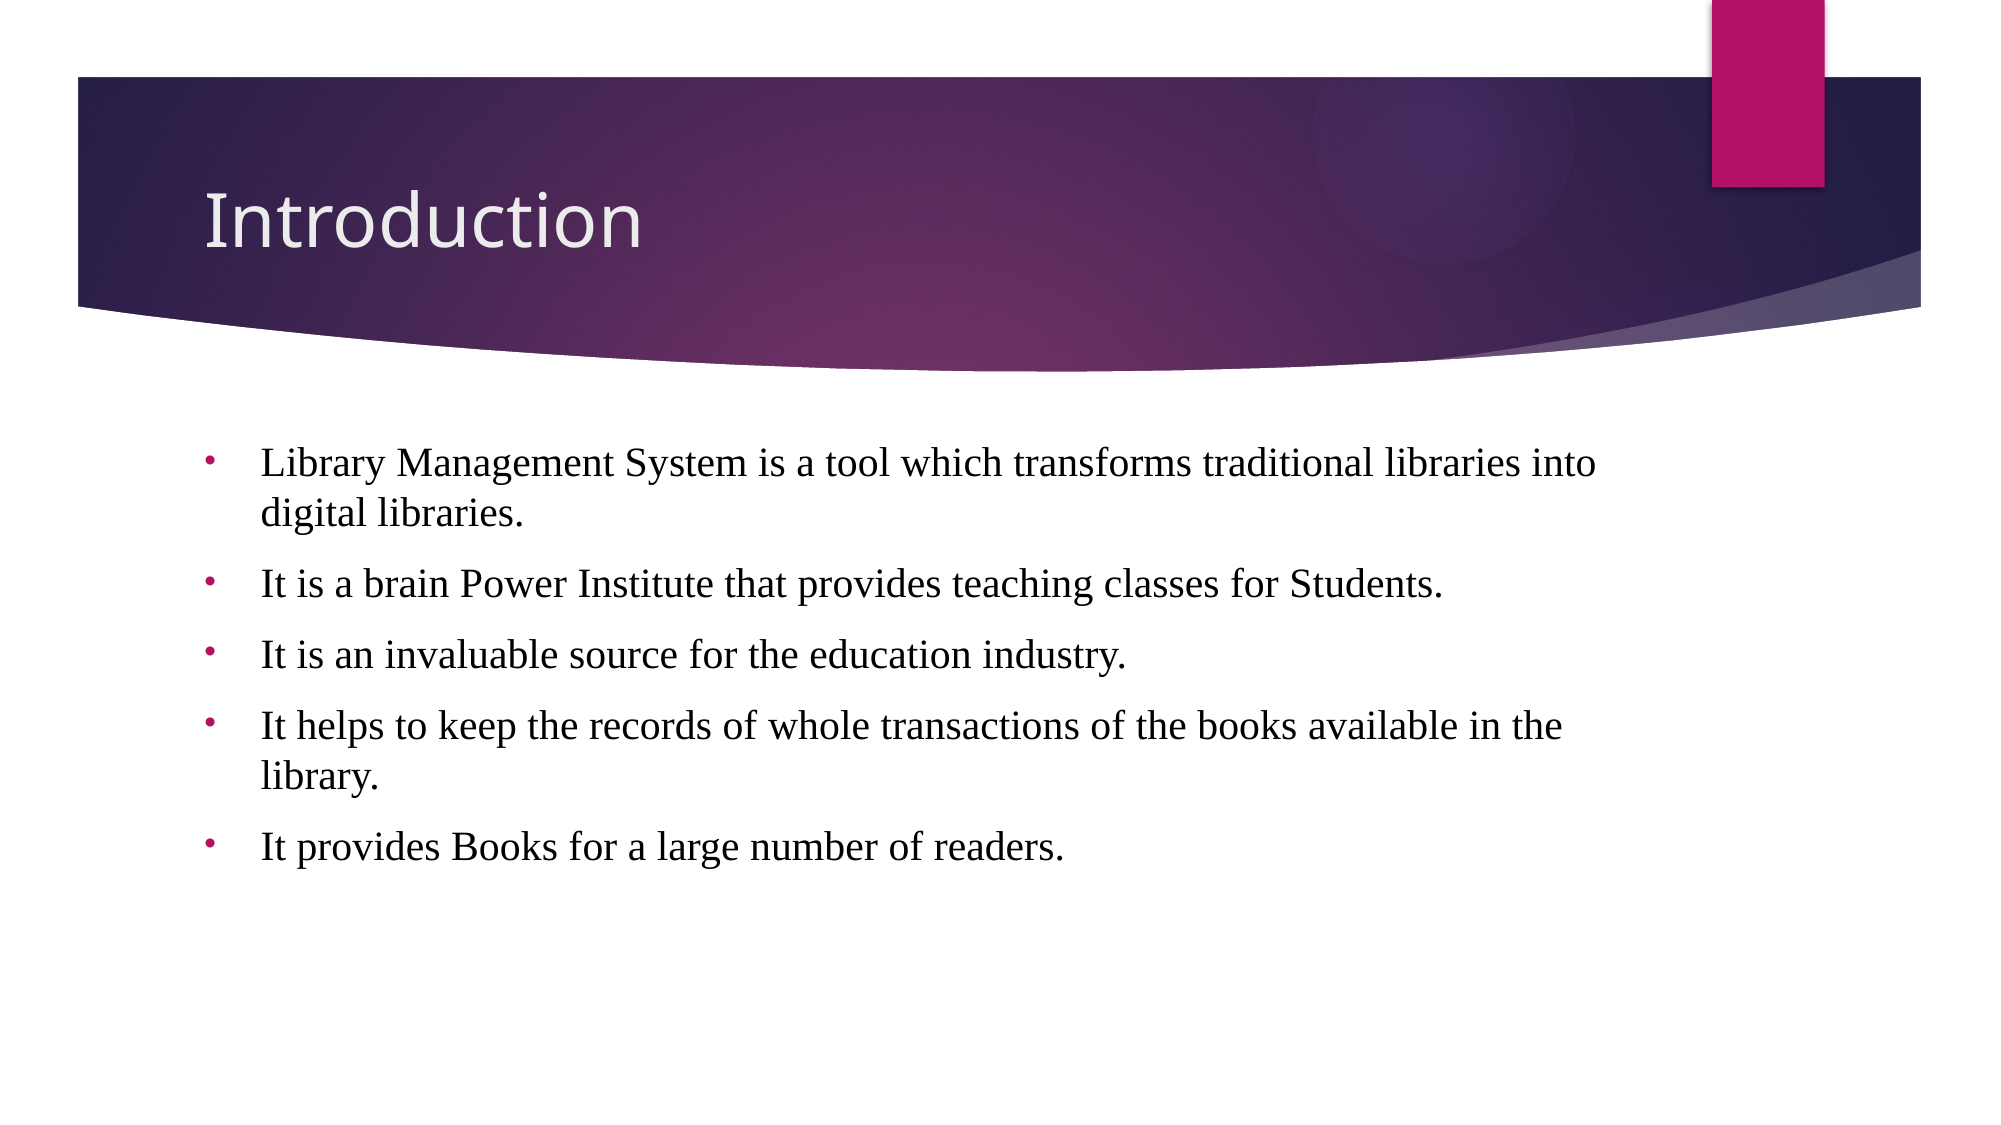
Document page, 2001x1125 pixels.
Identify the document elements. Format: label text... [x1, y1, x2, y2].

list Library Management System is a tool which transforms traditional libraries into digital libraries. It is a brain Power Institute that provides teaching classes for Students. It is an invaluable source for the education industry. It helps to keep the records of whole transactions of the books available in the library. It provides Books for a large number of readers. [189, 427, 1638, 988]
title Introduction [189, 159, 1627, 276]
